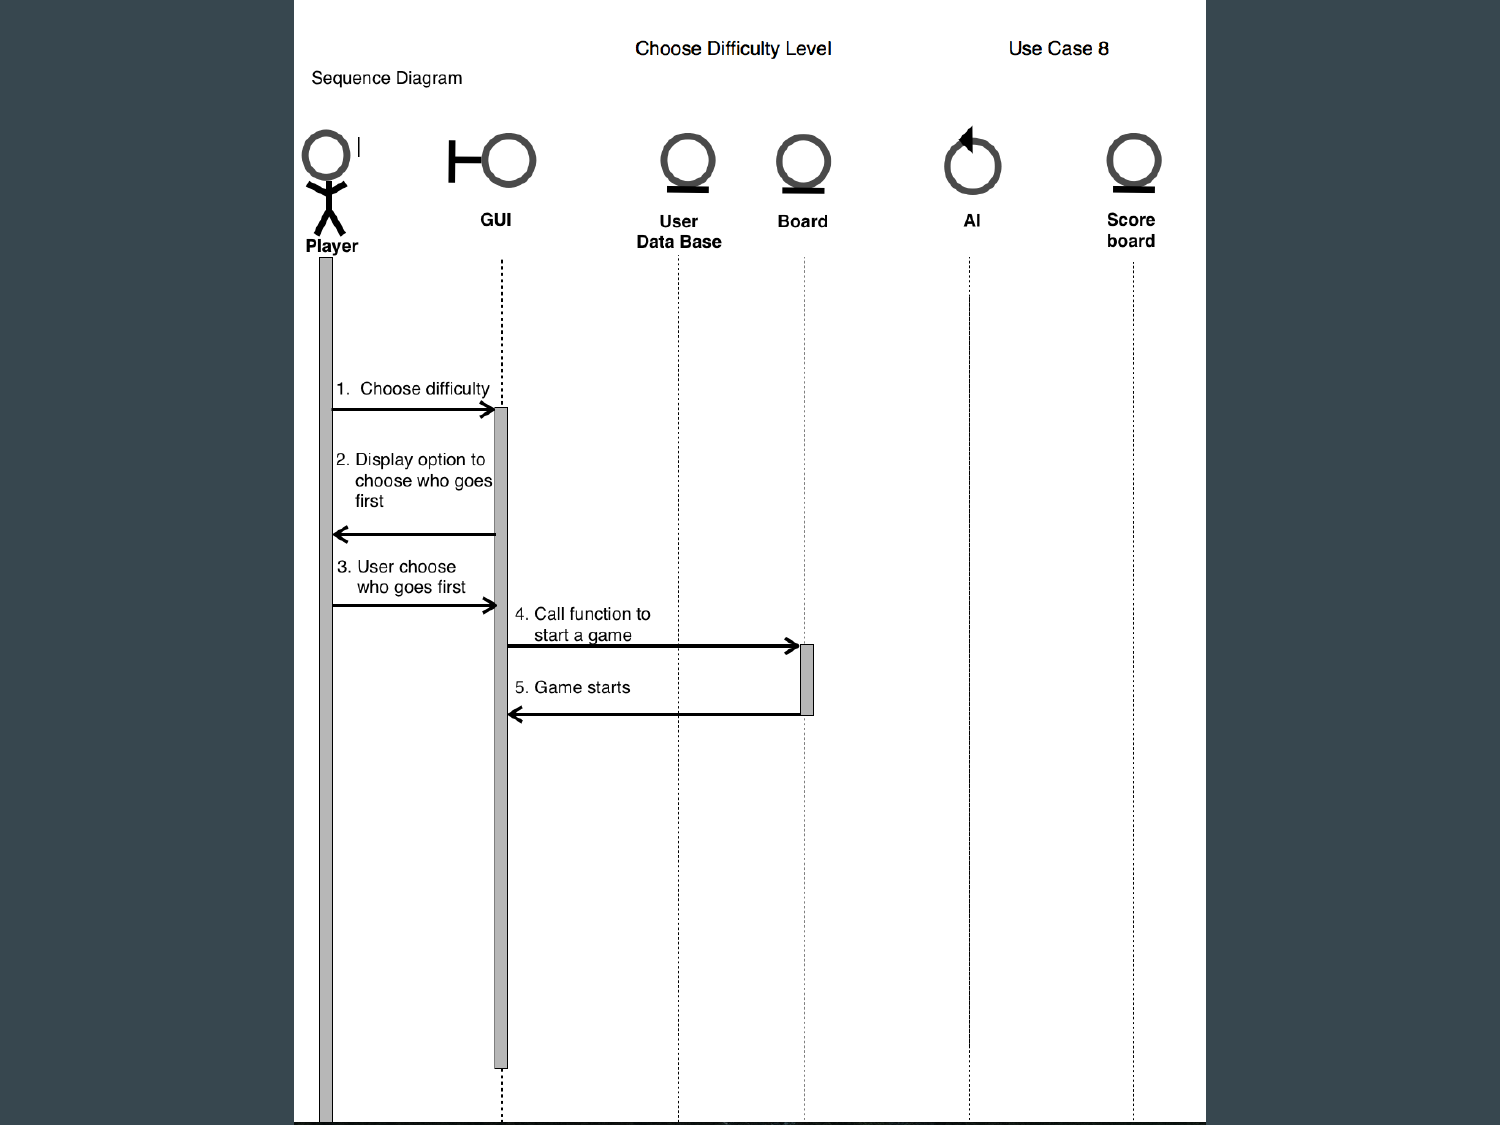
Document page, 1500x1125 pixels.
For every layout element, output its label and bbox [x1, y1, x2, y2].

picture [294, 0, 1206, 1125]
